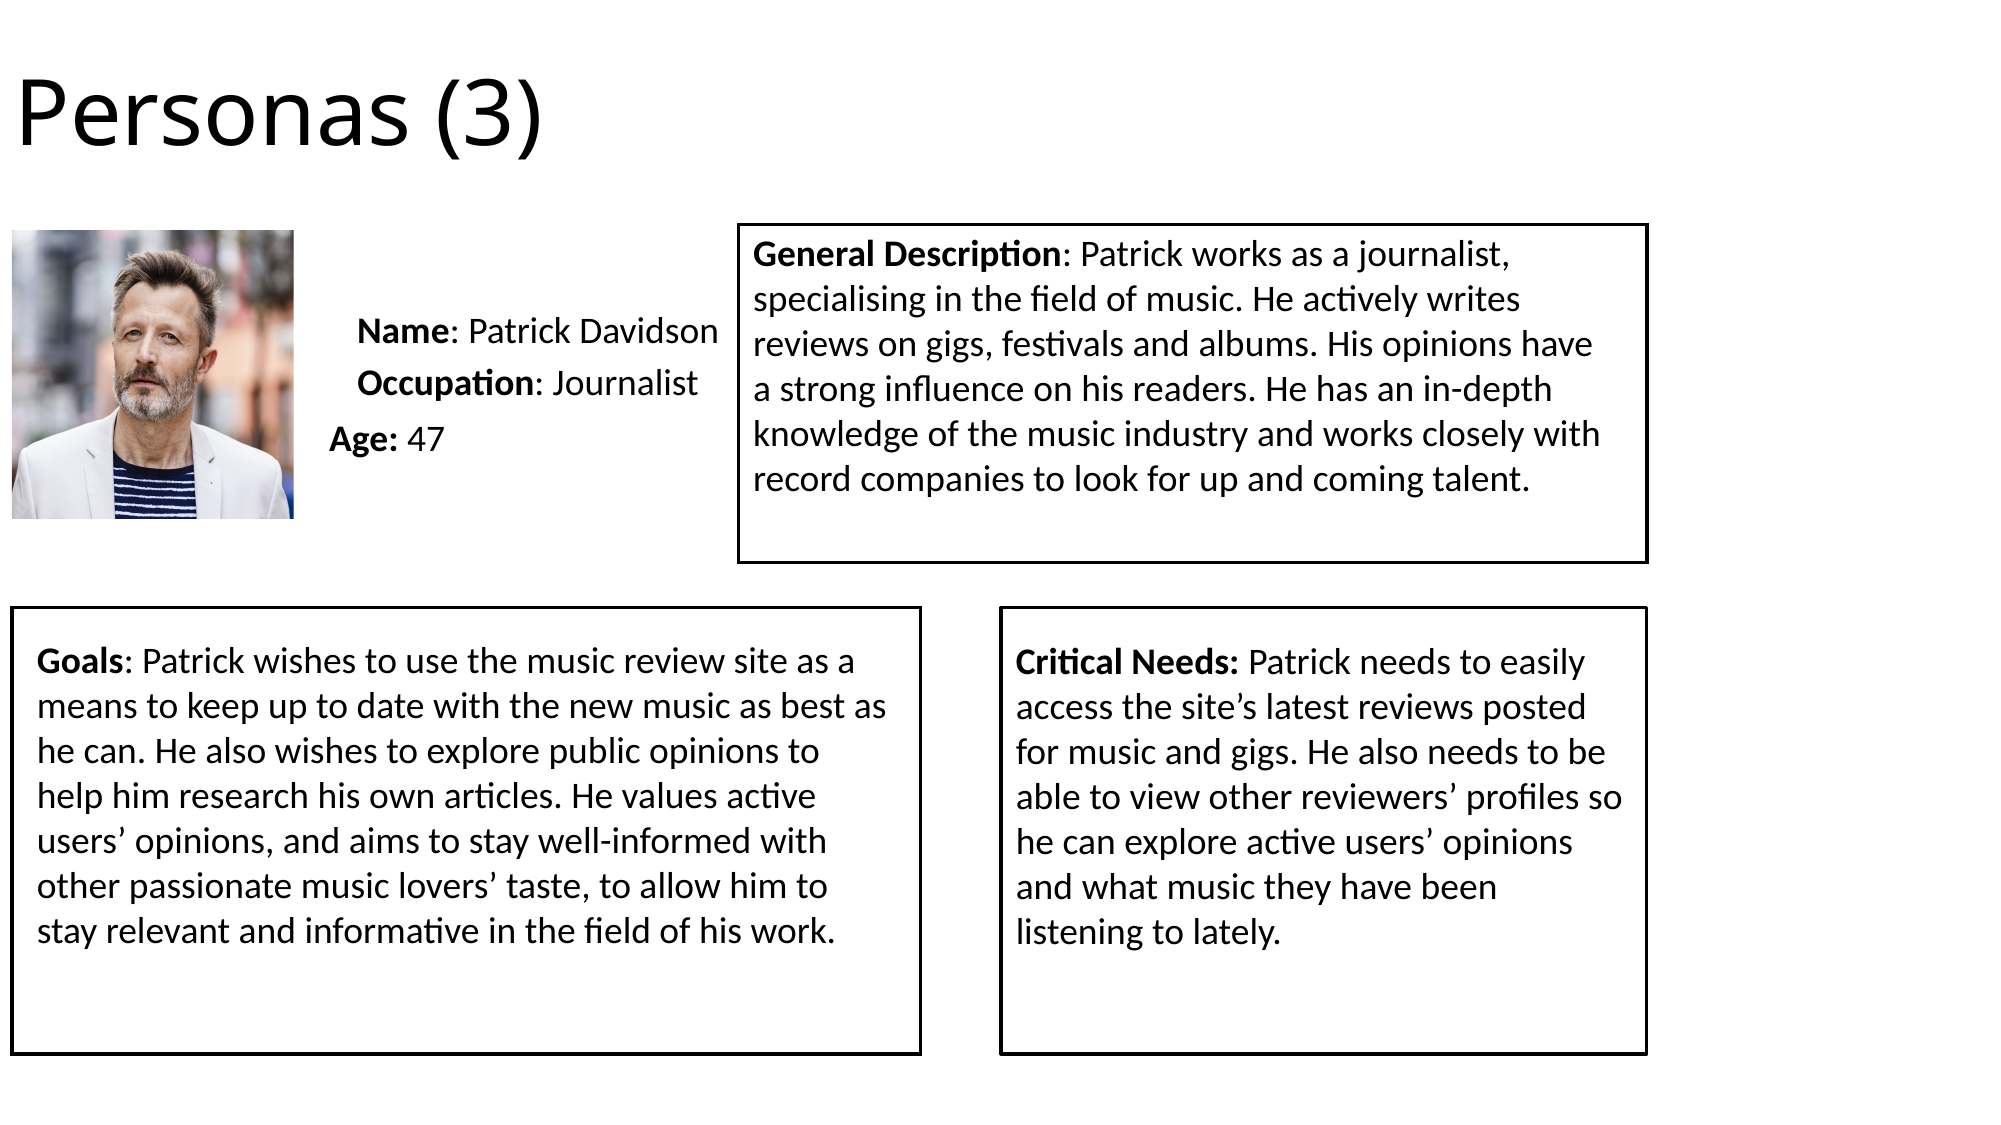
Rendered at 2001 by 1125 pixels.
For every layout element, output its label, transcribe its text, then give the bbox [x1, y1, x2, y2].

text_box [1001, 607, 1647, 1055]
picture [11, 230, 294, 519]
text_box [736, 222, 1649, 564]
text_box Occupation: Journalist [342, 350, 714, 410]
text_box [10, 605, 923, 1056]
text_box General Description: Patrick works as a journalist, specialising in the field of music. He actively writes reviews on gigs, festivals and albums. His opinions have a strong influence on his readers. He has an in-depth knowledge of the music industry and works closely with record companies to look for up and coming talent. [738, 221, 1627, 507]
text_box Name: Patrick Davidson [342, 299, 735, 359]
text_box Age: 47 [314, 406, 461, 467]
title Personas (3) [0, 6, 2000, 225]
